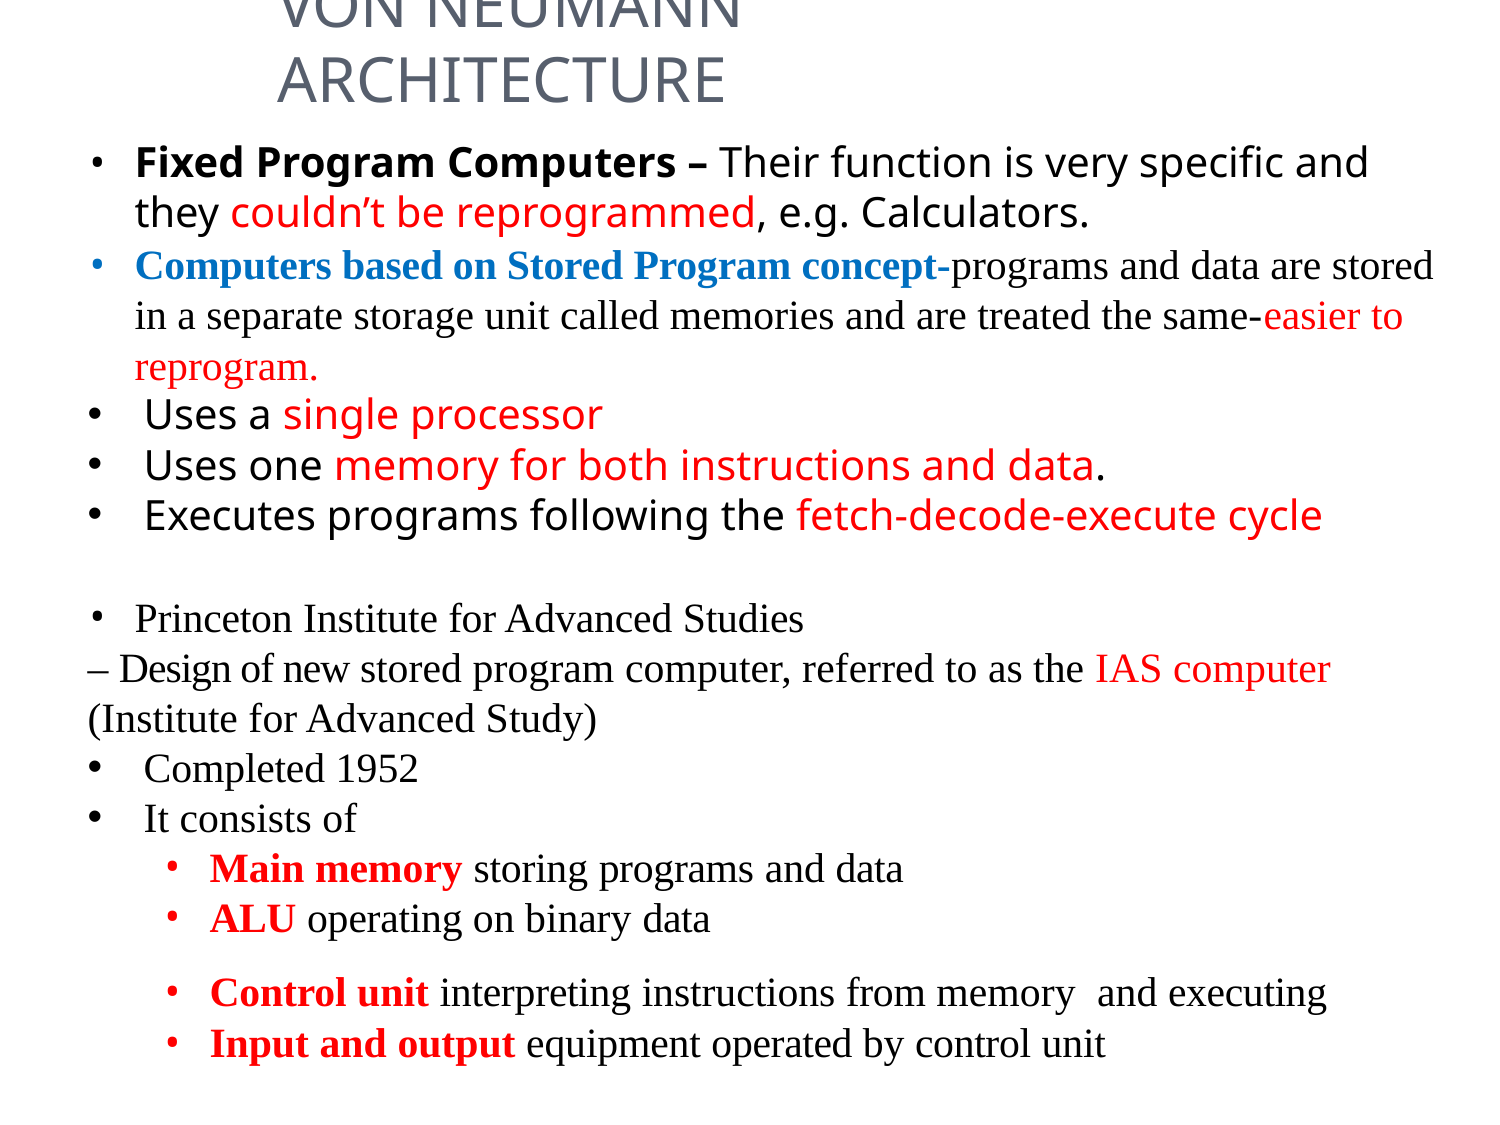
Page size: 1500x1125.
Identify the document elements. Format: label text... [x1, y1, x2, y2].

title Von Neumann architecture [275, 0, 1150, 116]
text_box Fixed Program Computers – Their function is very specific and they couldn’t be reprogrammed, e.g. Calculators. Computers based on Stored Program concept-programs and data are stored in a separate storage unit called memories and are treated the same-easier to reprogram. Uses a single processor Uses one memory for both instructions and data. Executes programs following the fetch-decode-execute cycle Princeton Institute for Advanced Studies – Design of new stored program computer, referred to as the IAS computer (Institute for Advanced Study) Completed 1952 It consists of Main memory storing programs and data ALU operating on binary data Control unit interpreting instructions from memory and executing Input and output equipment operated by control unit [87, 134, 1463, 1116]
